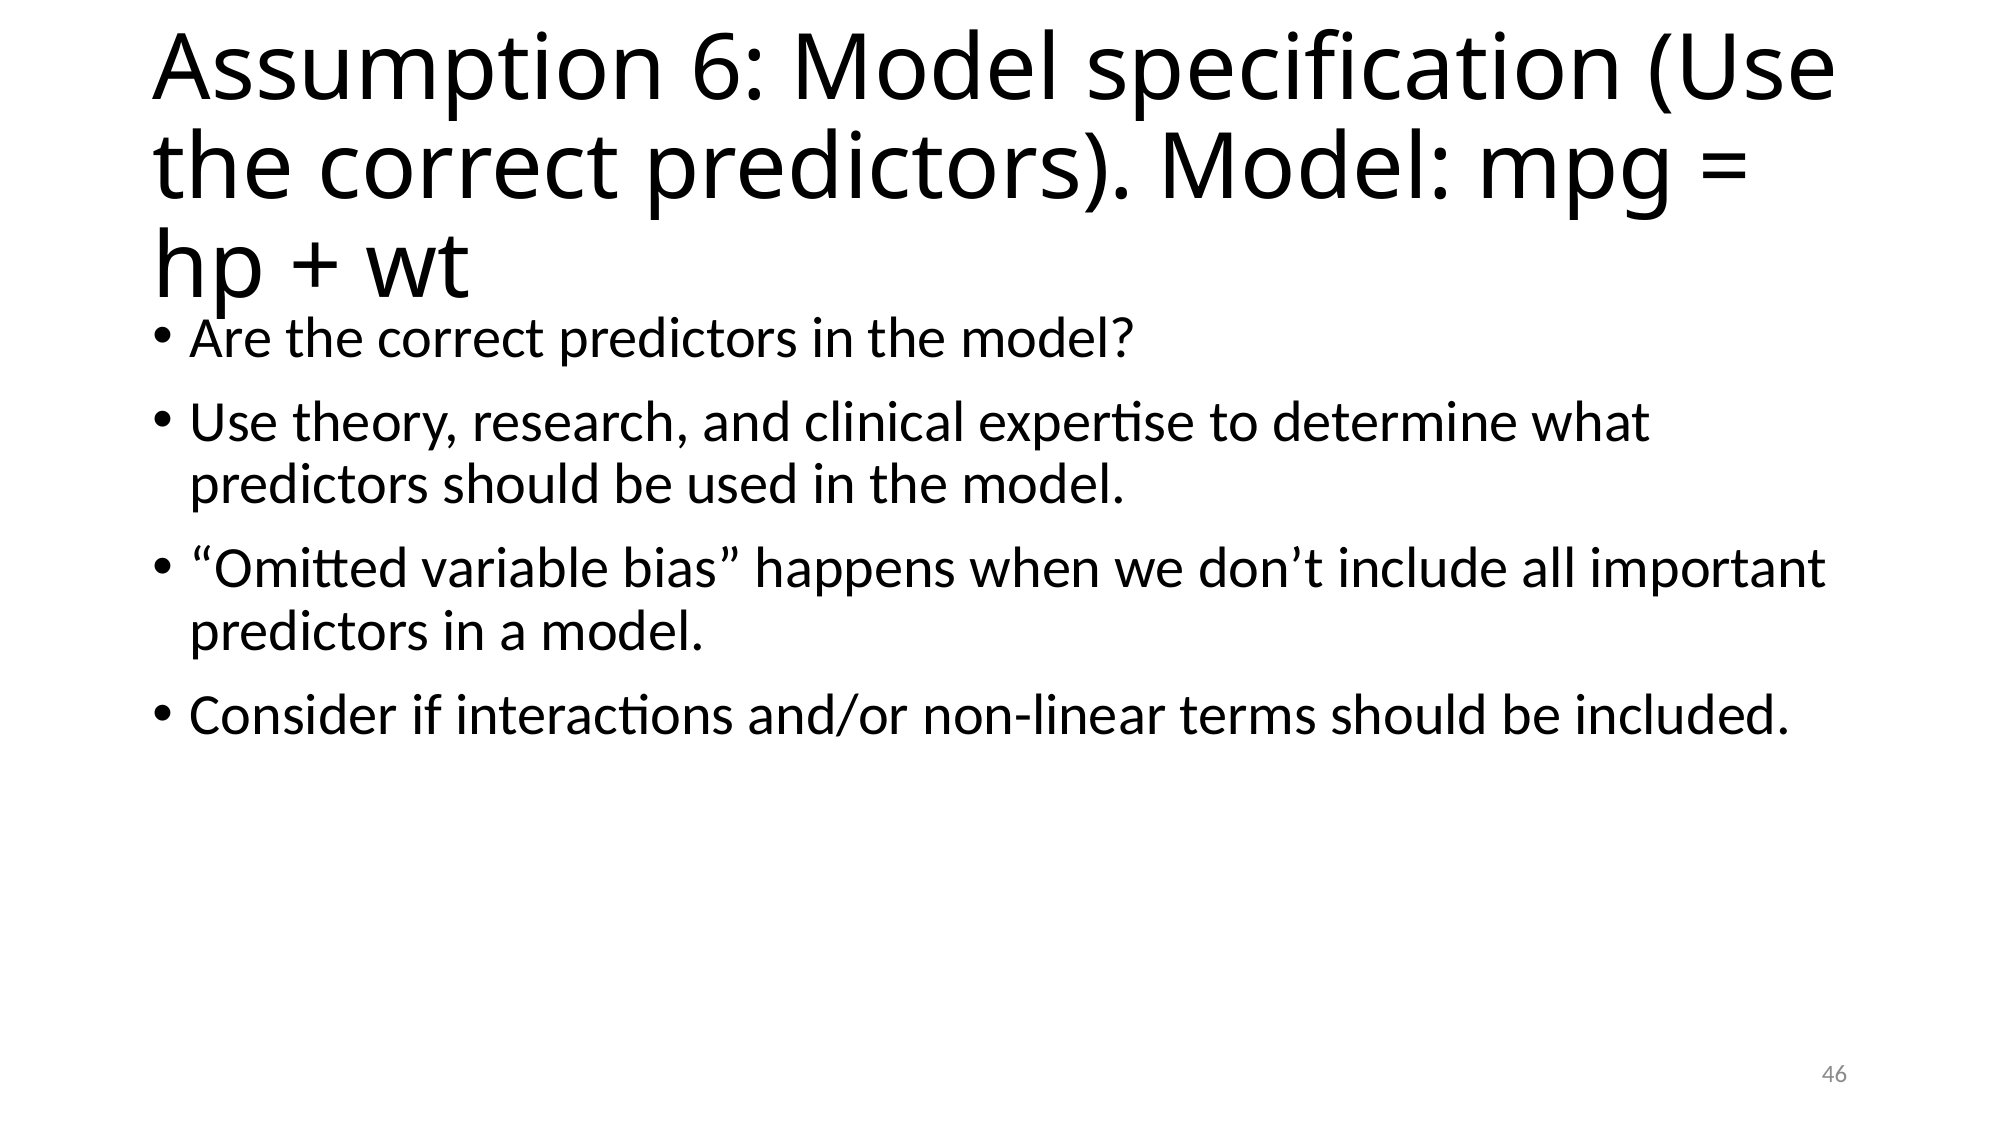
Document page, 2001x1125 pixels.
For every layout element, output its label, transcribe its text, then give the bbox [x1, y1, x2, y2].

title Assumption 6: Model specification (Use the correct predictors). Model: mpg = hp + wt [137, 59, 1863, 278]
slide_number 46 [1412, 1042, 1863, 1103]
list Are the correct predictors in the model? Use theory, research, and clinical expertise to determine what predictors should be used in the model. “Omitted variable bias” happens when we don’t include all important predictors in a model. Consider if interactions and/or non-linear terms should be included. [137, 299, 1863, 1014]
